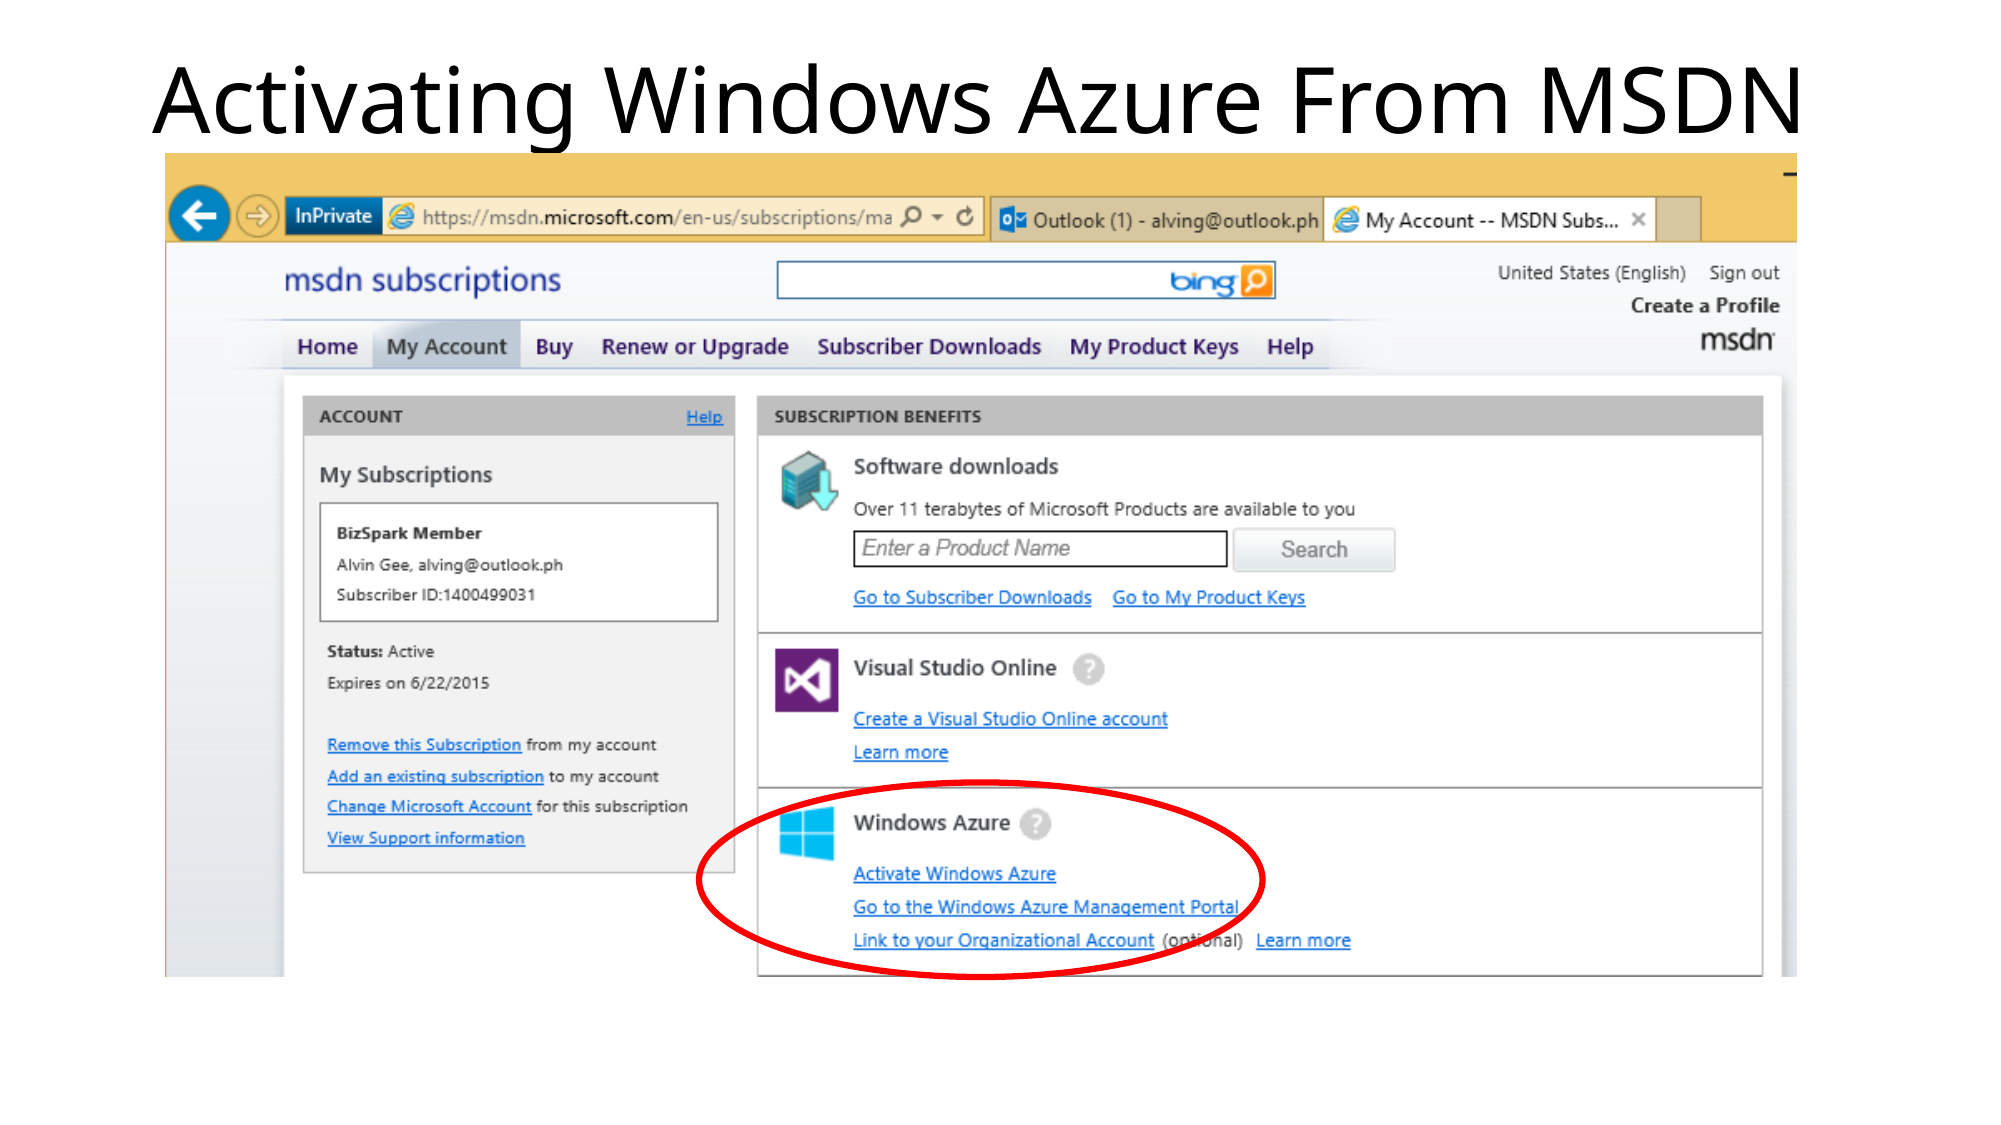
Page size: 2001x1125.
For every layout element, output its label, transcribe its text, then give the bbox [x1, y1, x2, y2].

title Activating Windows Azure From MSDN [137, 21, 1863, 187]
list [164, 153, 1797, 977]
